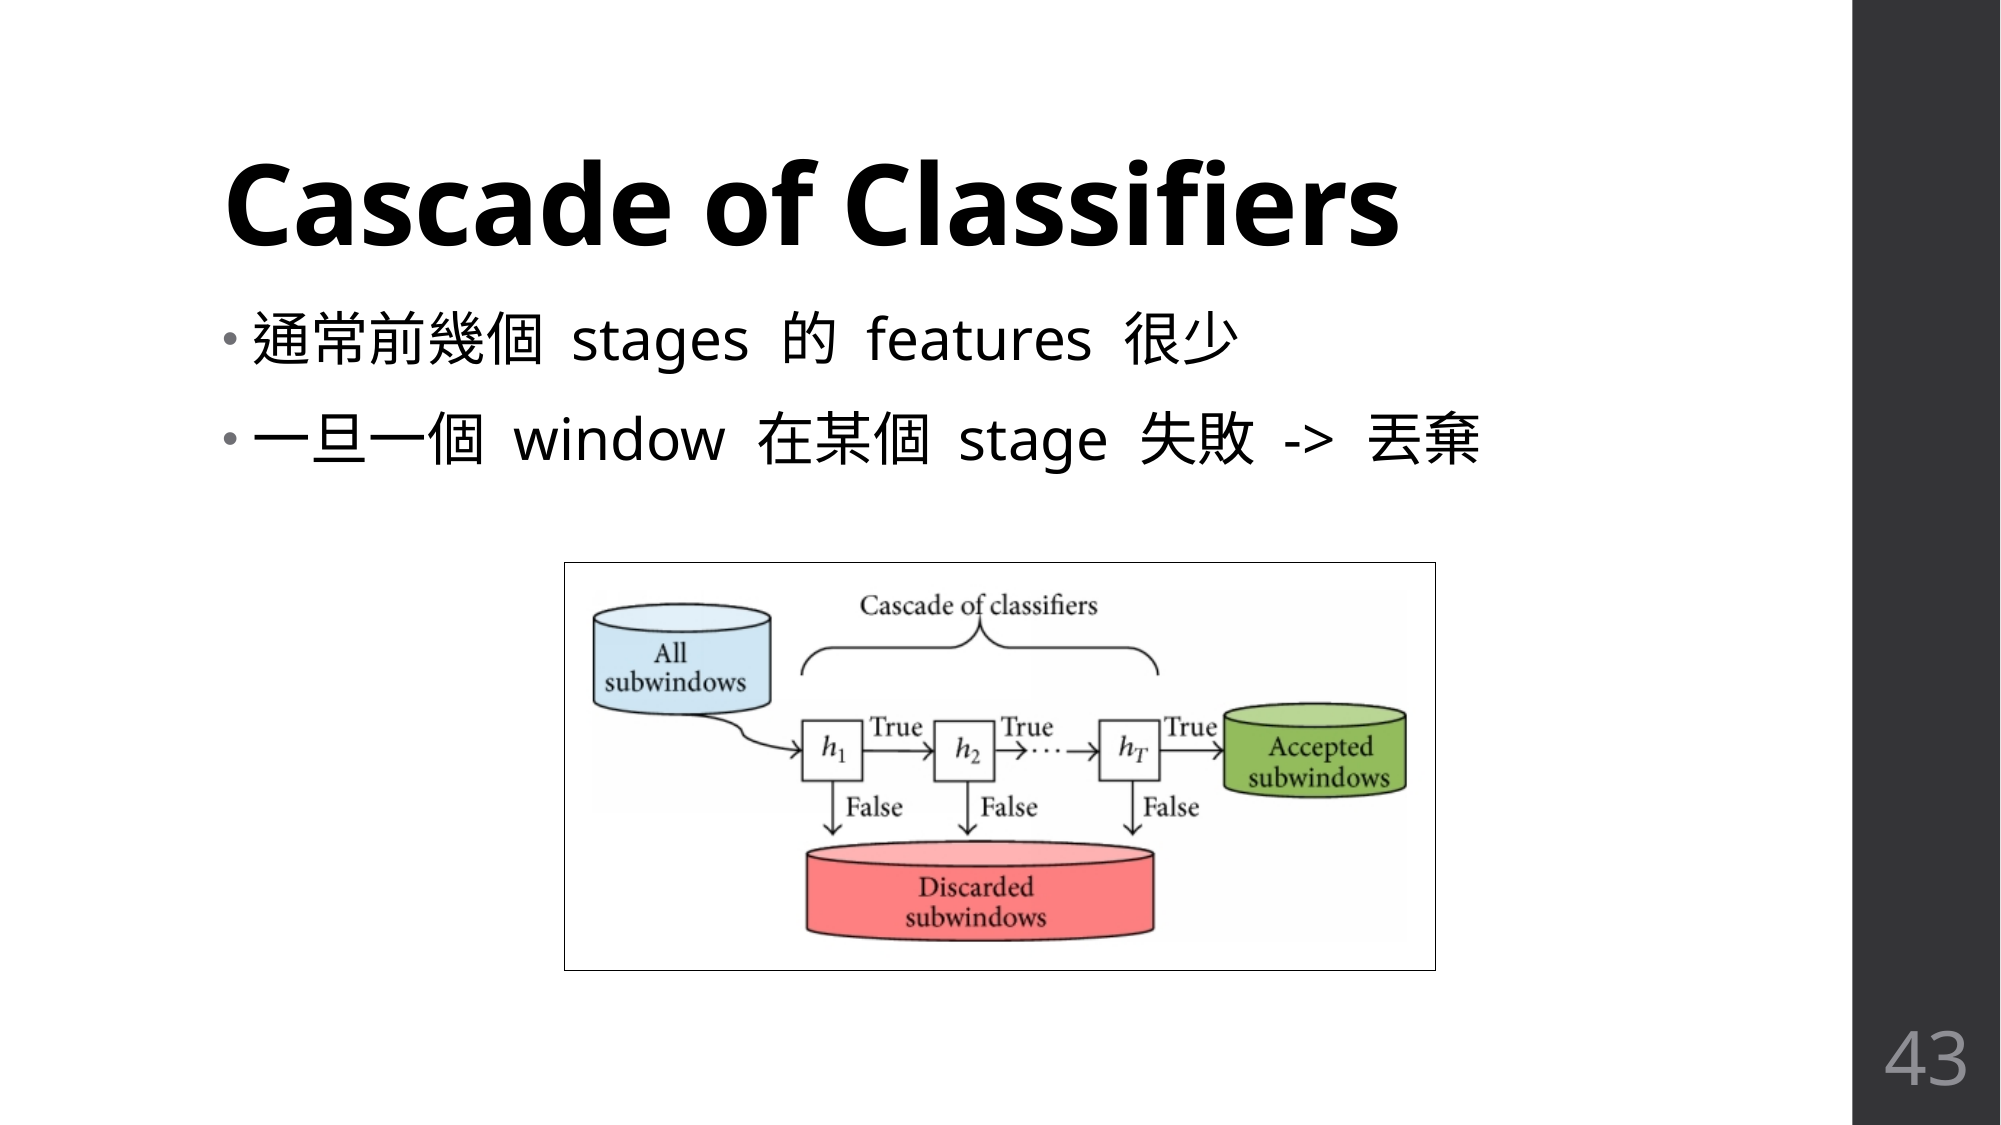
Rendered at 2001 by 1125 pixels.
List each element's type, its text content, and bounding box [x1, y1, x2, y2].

list 通常前幾個 stages 的 features 很少 一旦一個 window 在某個 stage 失敗 -> 丟棄 [206, 299, 1617, 1014]
slide_number 43 [1852, 1012, 2000, 1110]
title Cascade of Classifiers [206, 60, 1797, 278]
picture [564, 562, 1436, 971]
